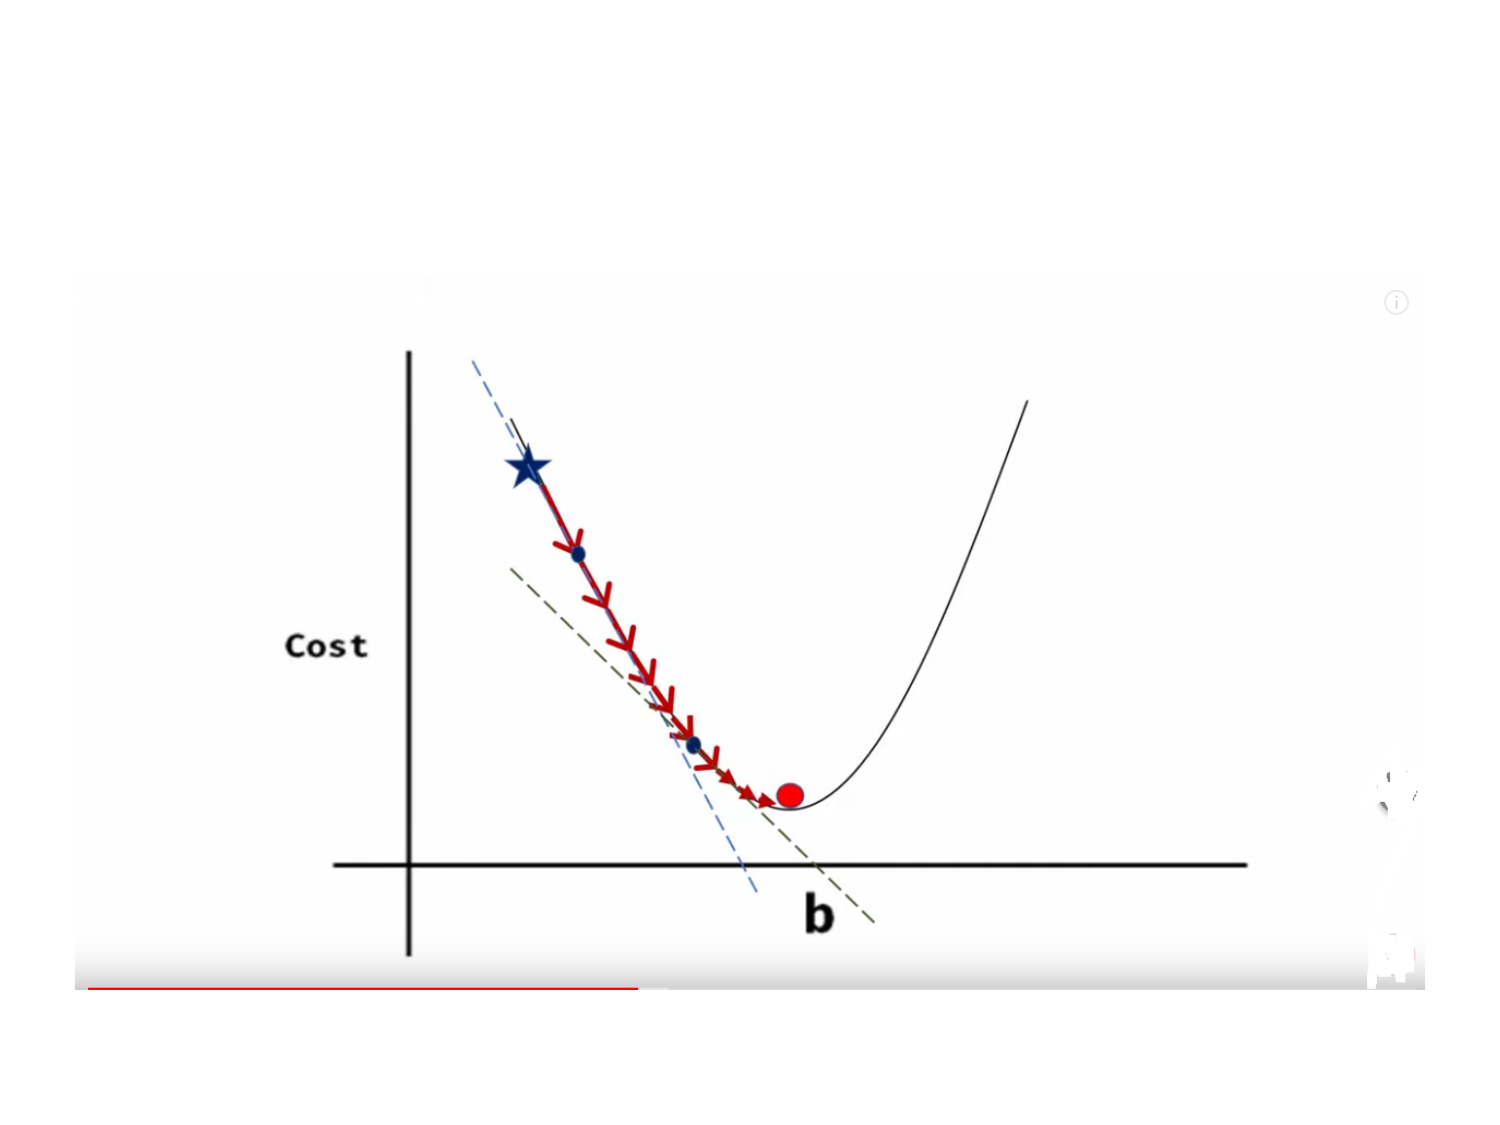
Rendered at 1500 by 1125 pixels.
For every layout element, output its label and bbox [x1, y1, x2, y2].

list [74, 277, 1426, 990]
